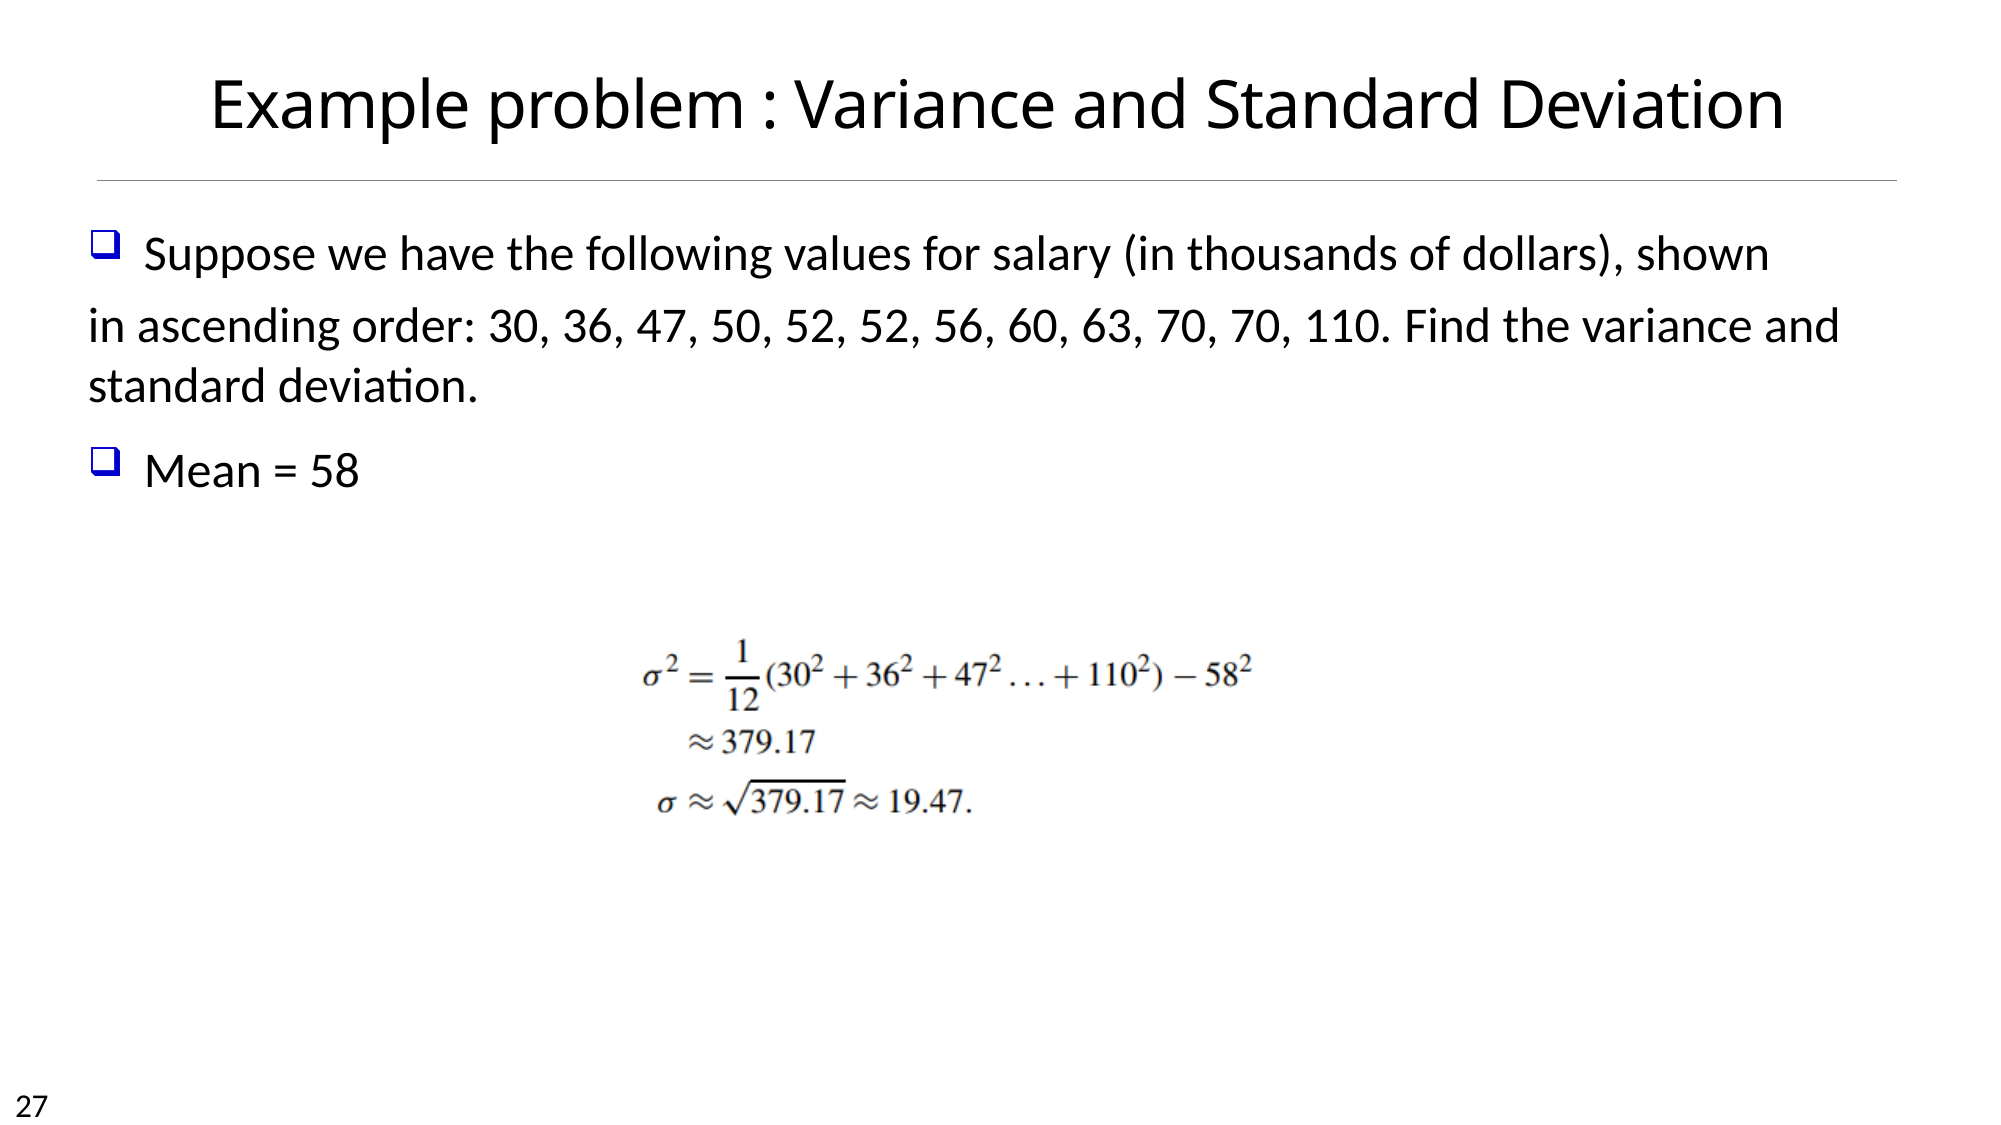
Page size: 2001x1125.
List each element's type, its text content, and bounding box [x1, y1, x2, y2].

list Suppose we have the following values for salary (in thousands of dollars), shown in ascending order: 30, 36, 47, 50, 52, 52, 56, 60, 63, 70, 70, 110. Find the variance and standard deviation. Mean = 58 [72, 212, 1920, 1063]
title Example problem : Variance and Standard Deviation [0, 37, 1979, 150]
picture [580, 616, 1278, 845]
